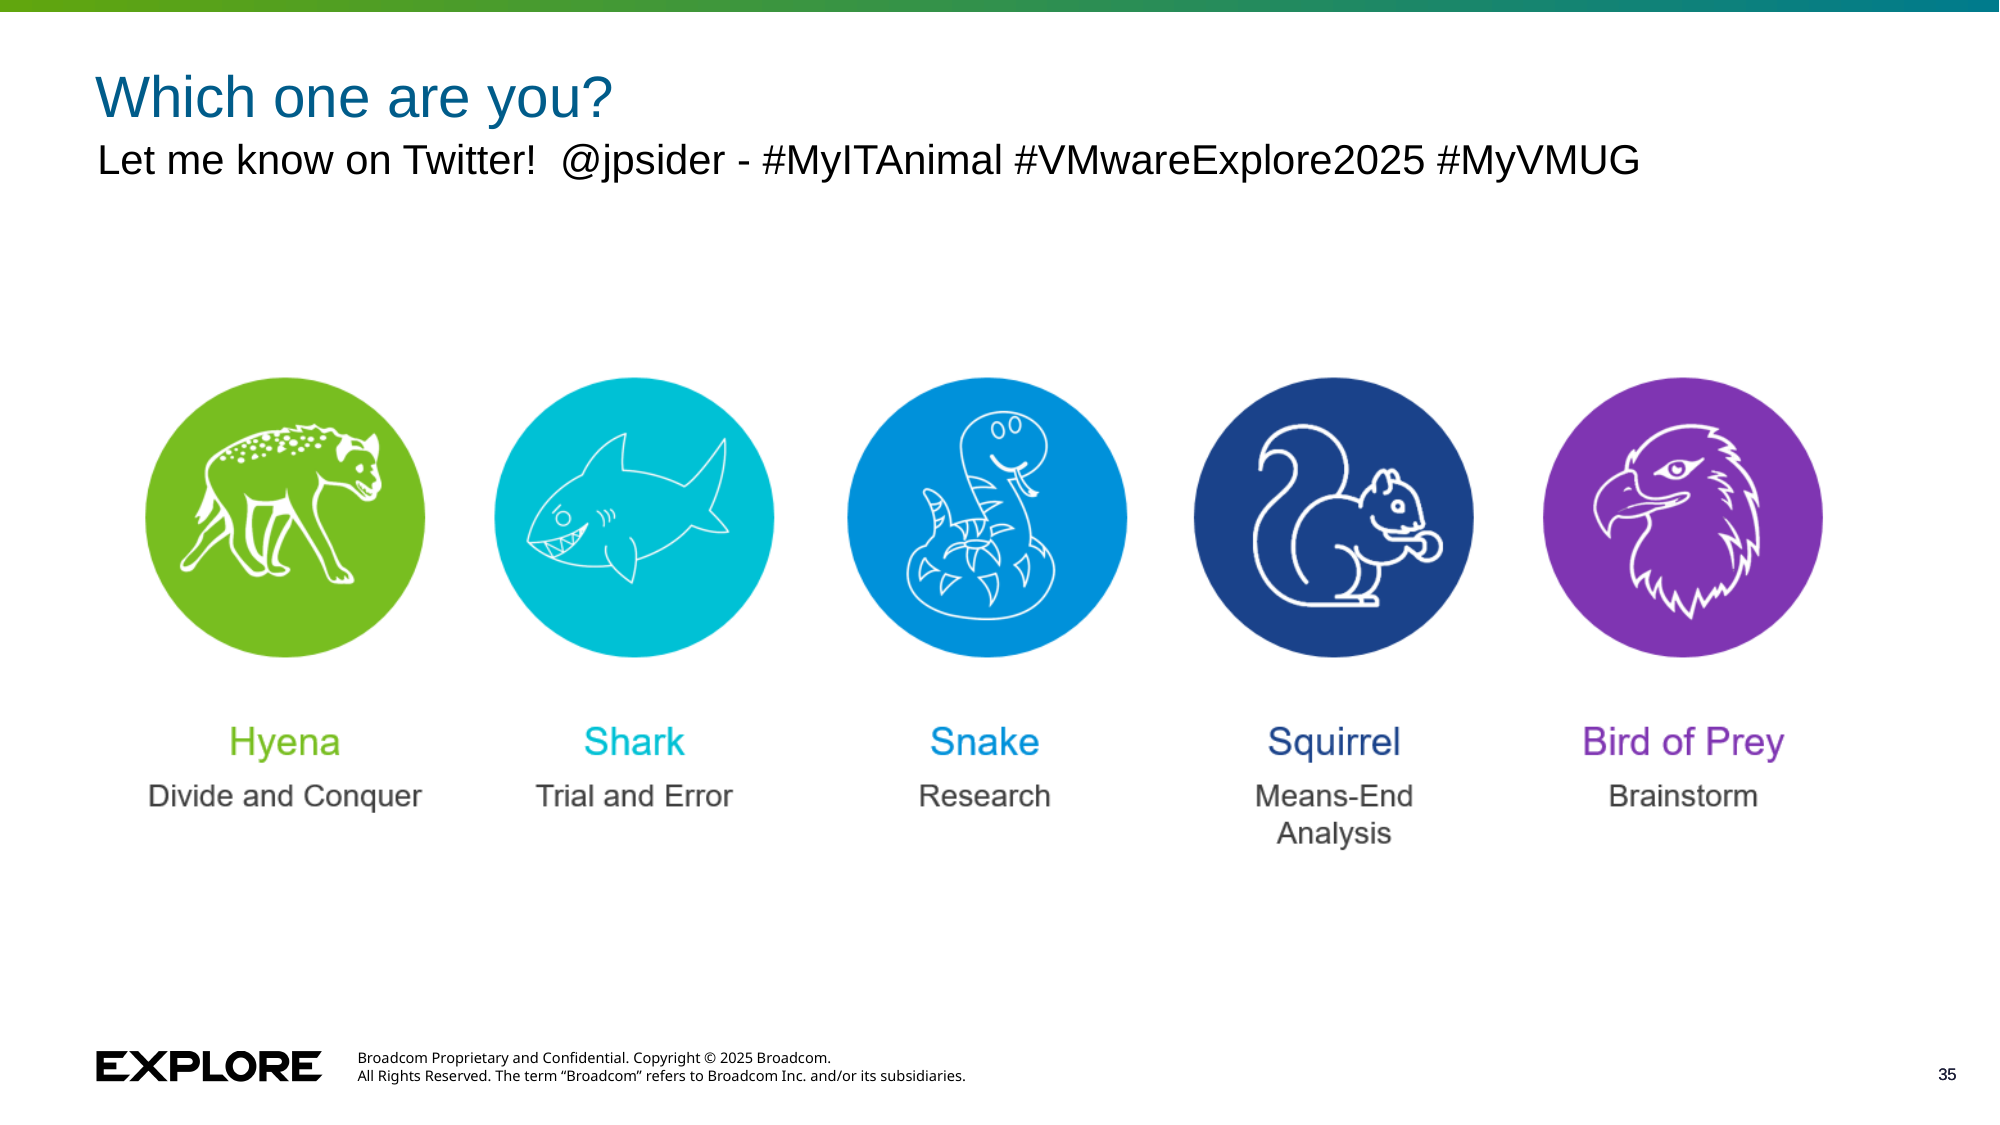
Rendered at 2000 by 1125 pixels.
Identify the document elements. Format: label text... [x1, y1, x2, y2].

title Which one are you? [95, 67, 1900, 131]
subtitle Let me know on Twitter! @jpsider - #MyITAnimal #VMwareExplore2025 #MyVMUG [97, 133, 1900, 174]
picture [80, 325, 1850, 881]
picture [96, 1051, 323, 1082]
